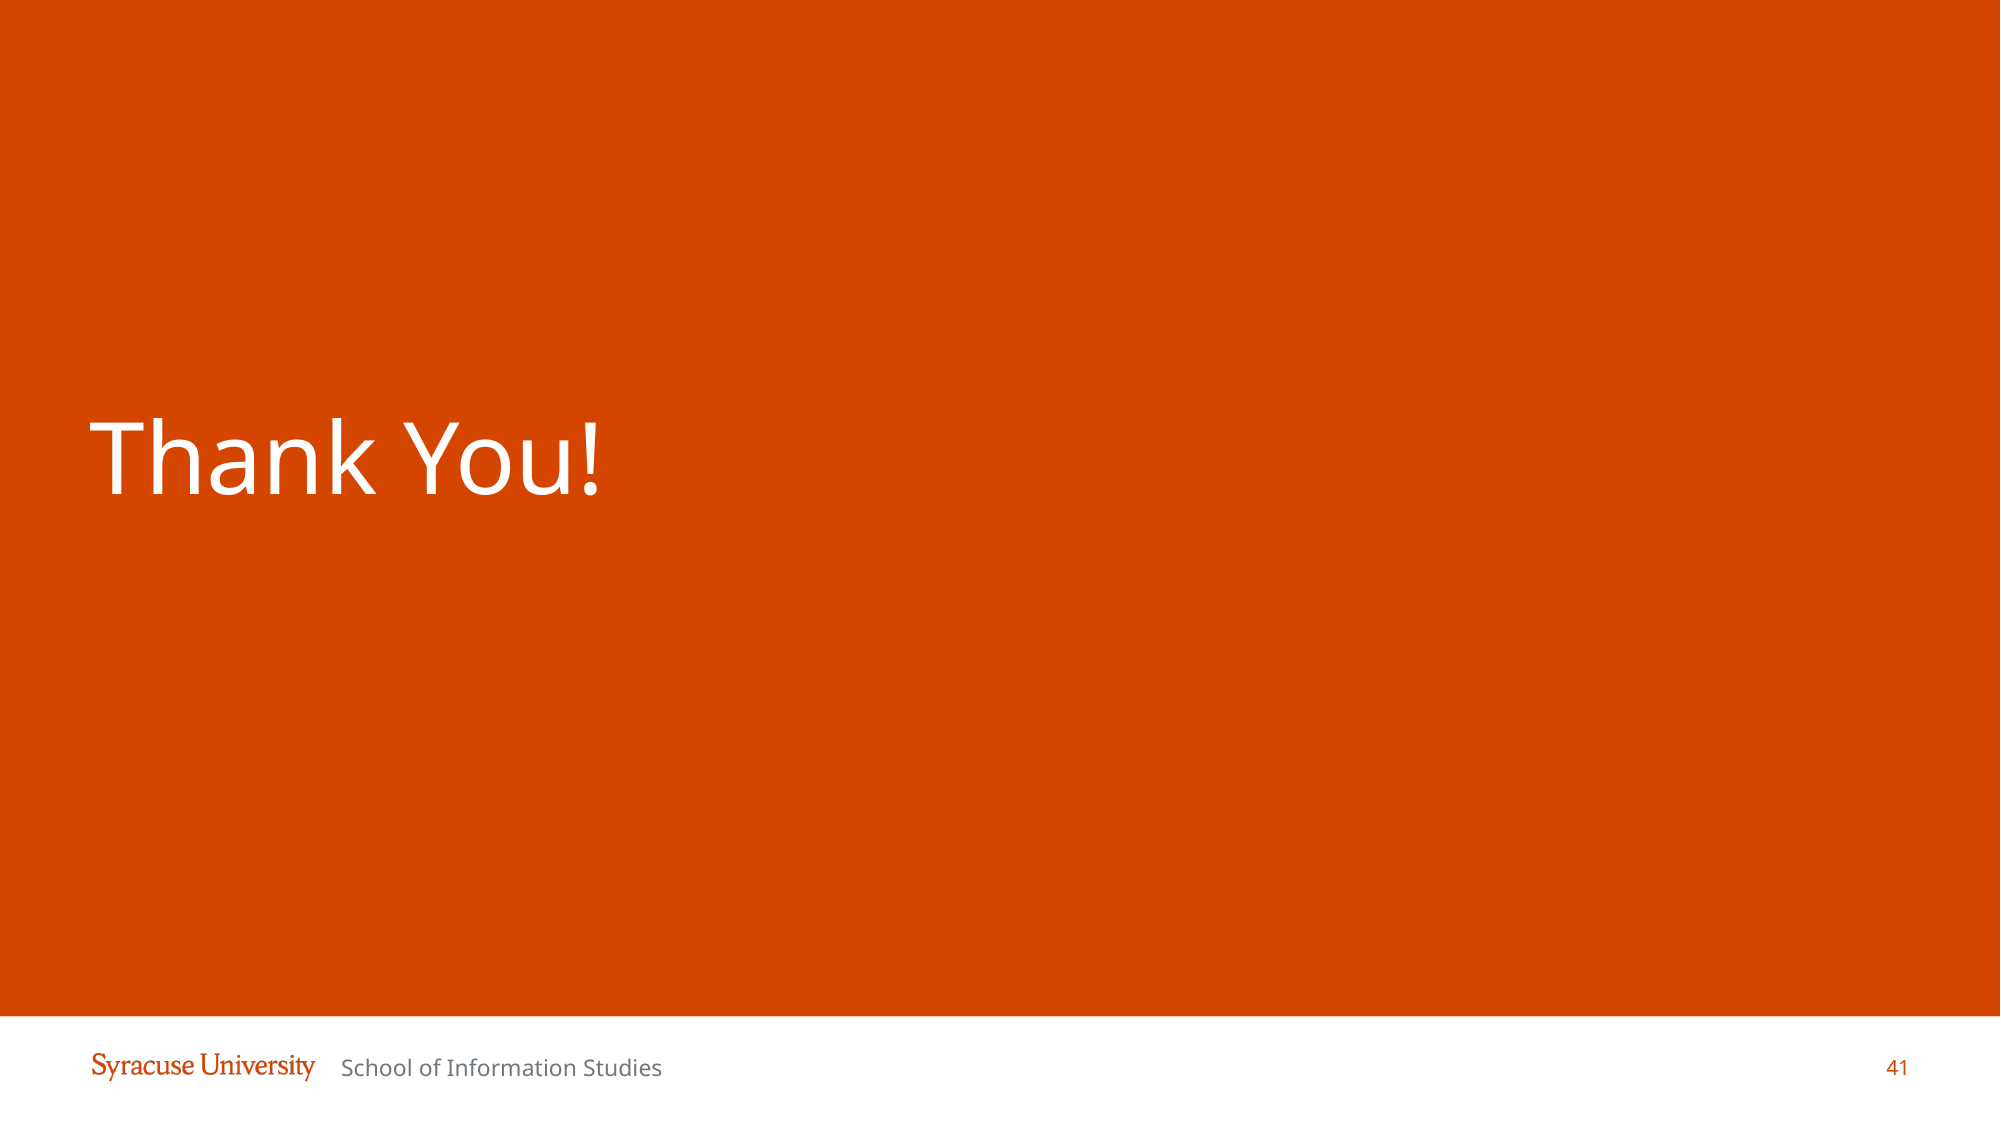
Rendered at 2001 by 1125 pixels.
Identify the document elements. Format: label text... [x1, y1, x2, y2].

slide_number 41 [1787, 1038, 1925, 1099]
title Thank You! [75, 387, 1788, 789]
list School of Information Studies [326, 1039, 1788, 1100]
picture [91, 1052, 316, 1082]
